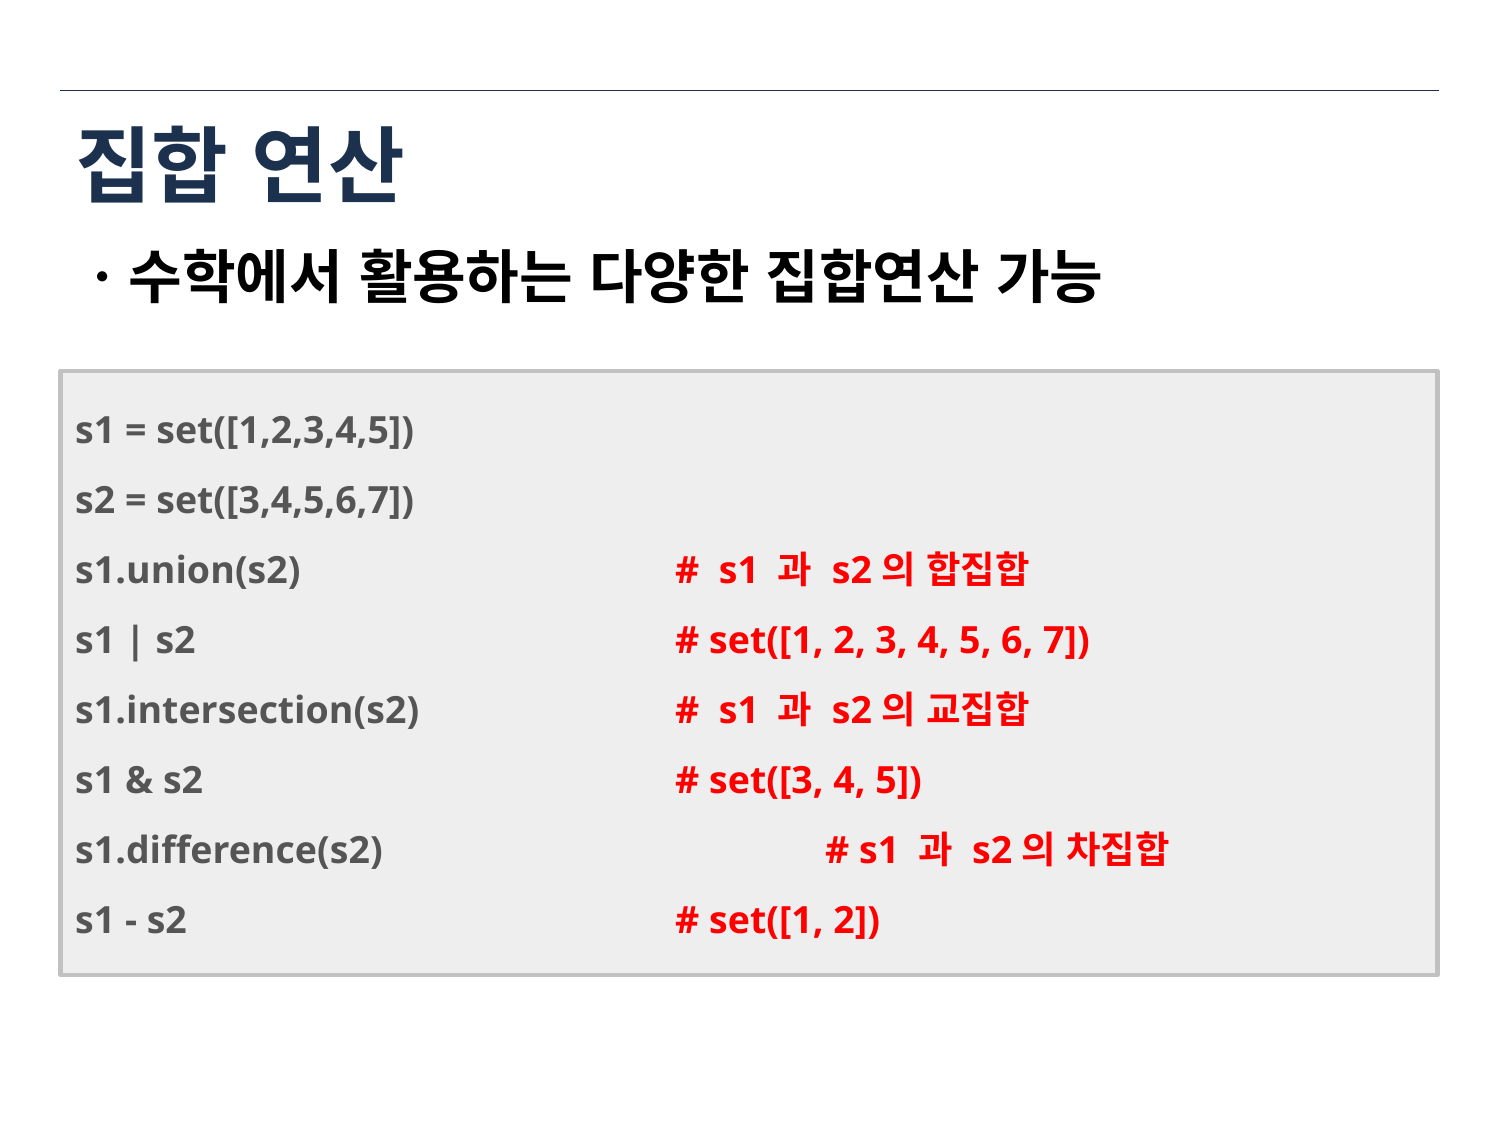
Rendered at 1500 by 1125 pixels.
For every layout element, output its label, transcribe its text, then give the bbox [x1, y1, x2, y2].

text_box ㆍ수학에서 활용하는 다양한 집합연산 가능 [60, 232, 1500, 318]
text_box s1 = set([1,2,3,4,5]) s2 = set([3,4,5,6,7]) s1.union(s2) # s1 과 s2의 합집합 s1 | s2 # set([1, 2, 3, 4, 5, 6, 7]) s1.intersection(s2) # s1 과 s2의 교집합 s1 & s2 # set([3, 4, 5]) s1.difference(s2) # s1 과 s2의 차집합 s1 - s2 # set([1, 2]) [58, 369, 1440, 977]
title 집합 연산 [60, 93, 1438, 232]
